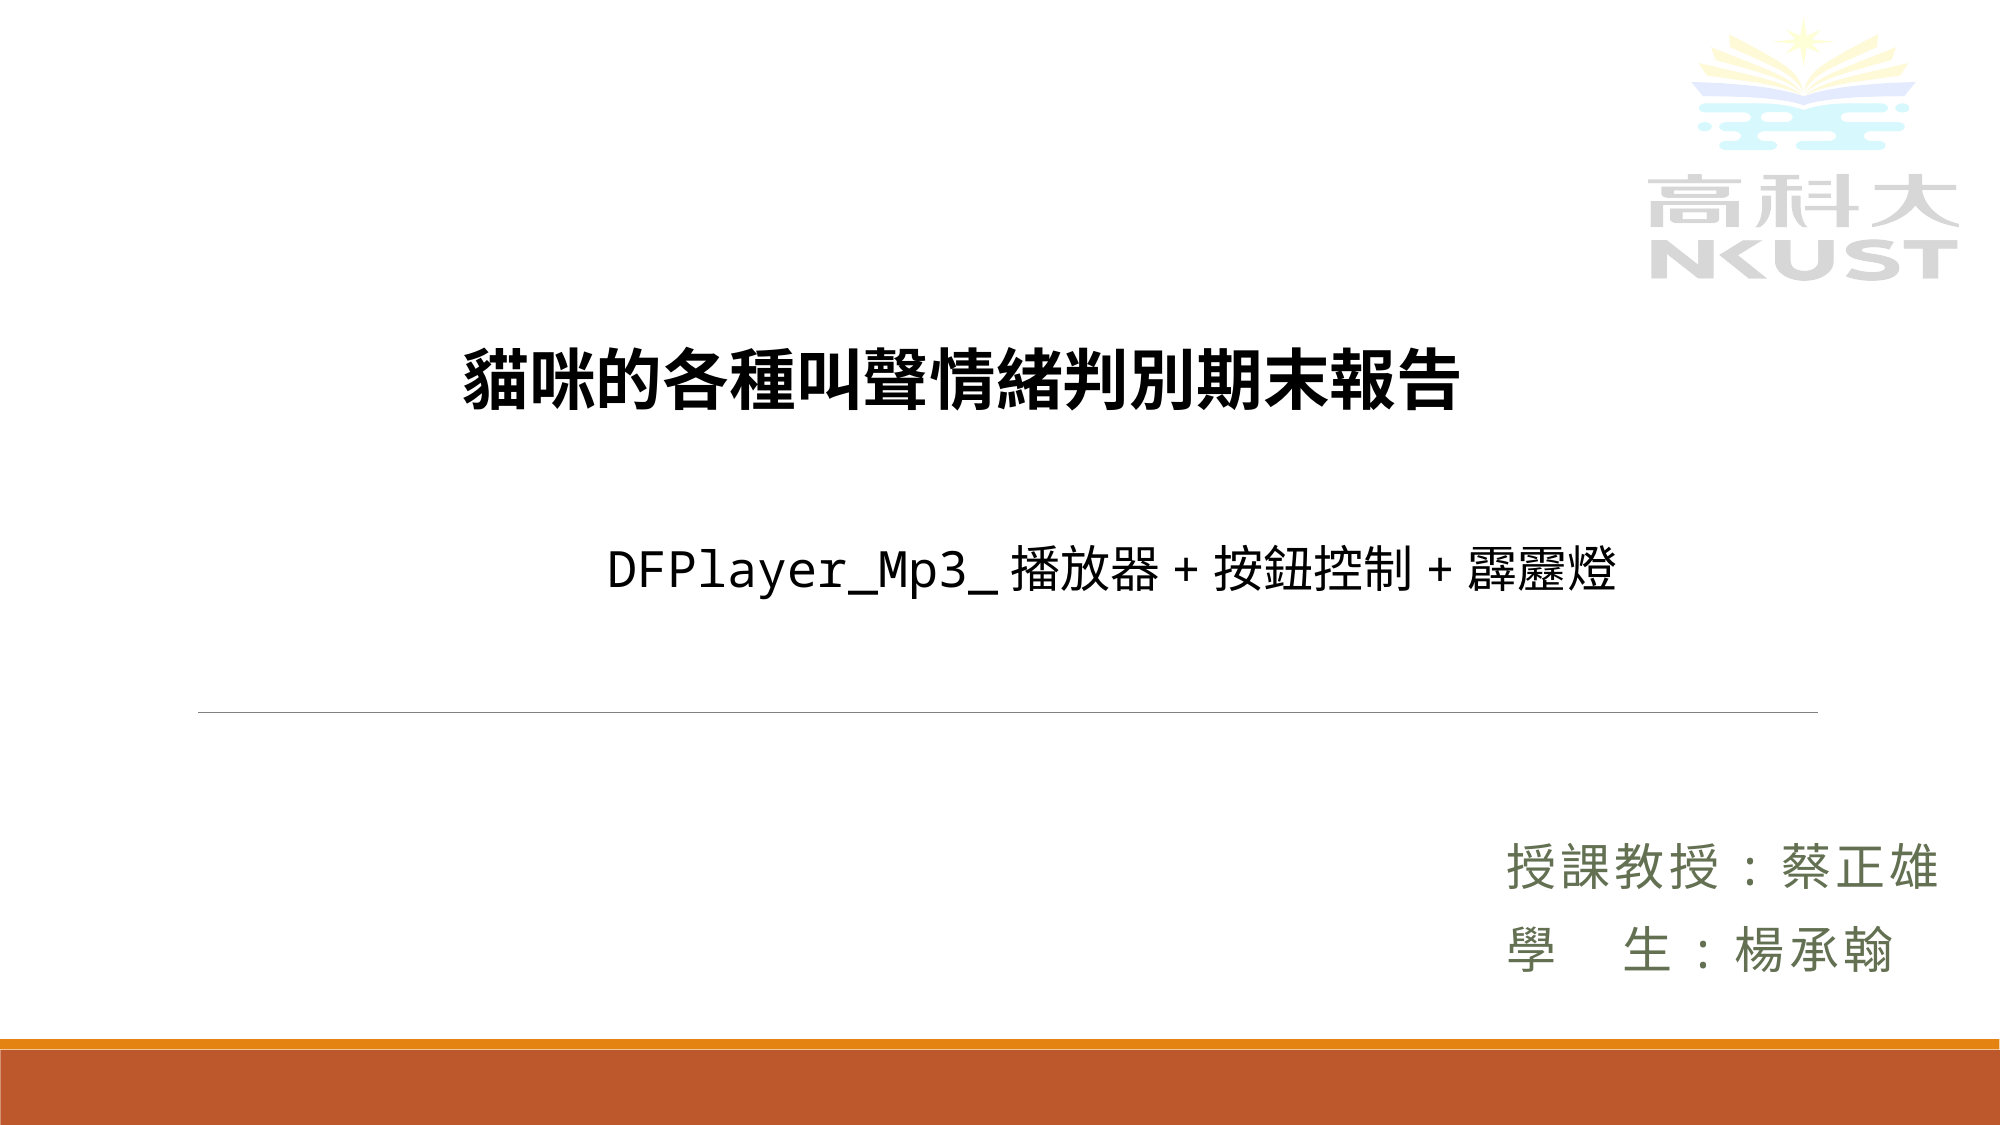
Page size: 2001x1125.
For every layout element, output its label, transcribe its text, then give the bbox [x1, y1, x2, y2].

picture [1647, 16, 1960, 282]
text_box 貓咪的各種叫聲情緒判別期末報告 DFPlayer_Mp3_播放器+按鈕控制+霹靂燈 [413, 330, 1649, 666]
subtitle 授課教授:蔡正雄 學 生:楊承翰 [1491, 834, 2000, 1023]
